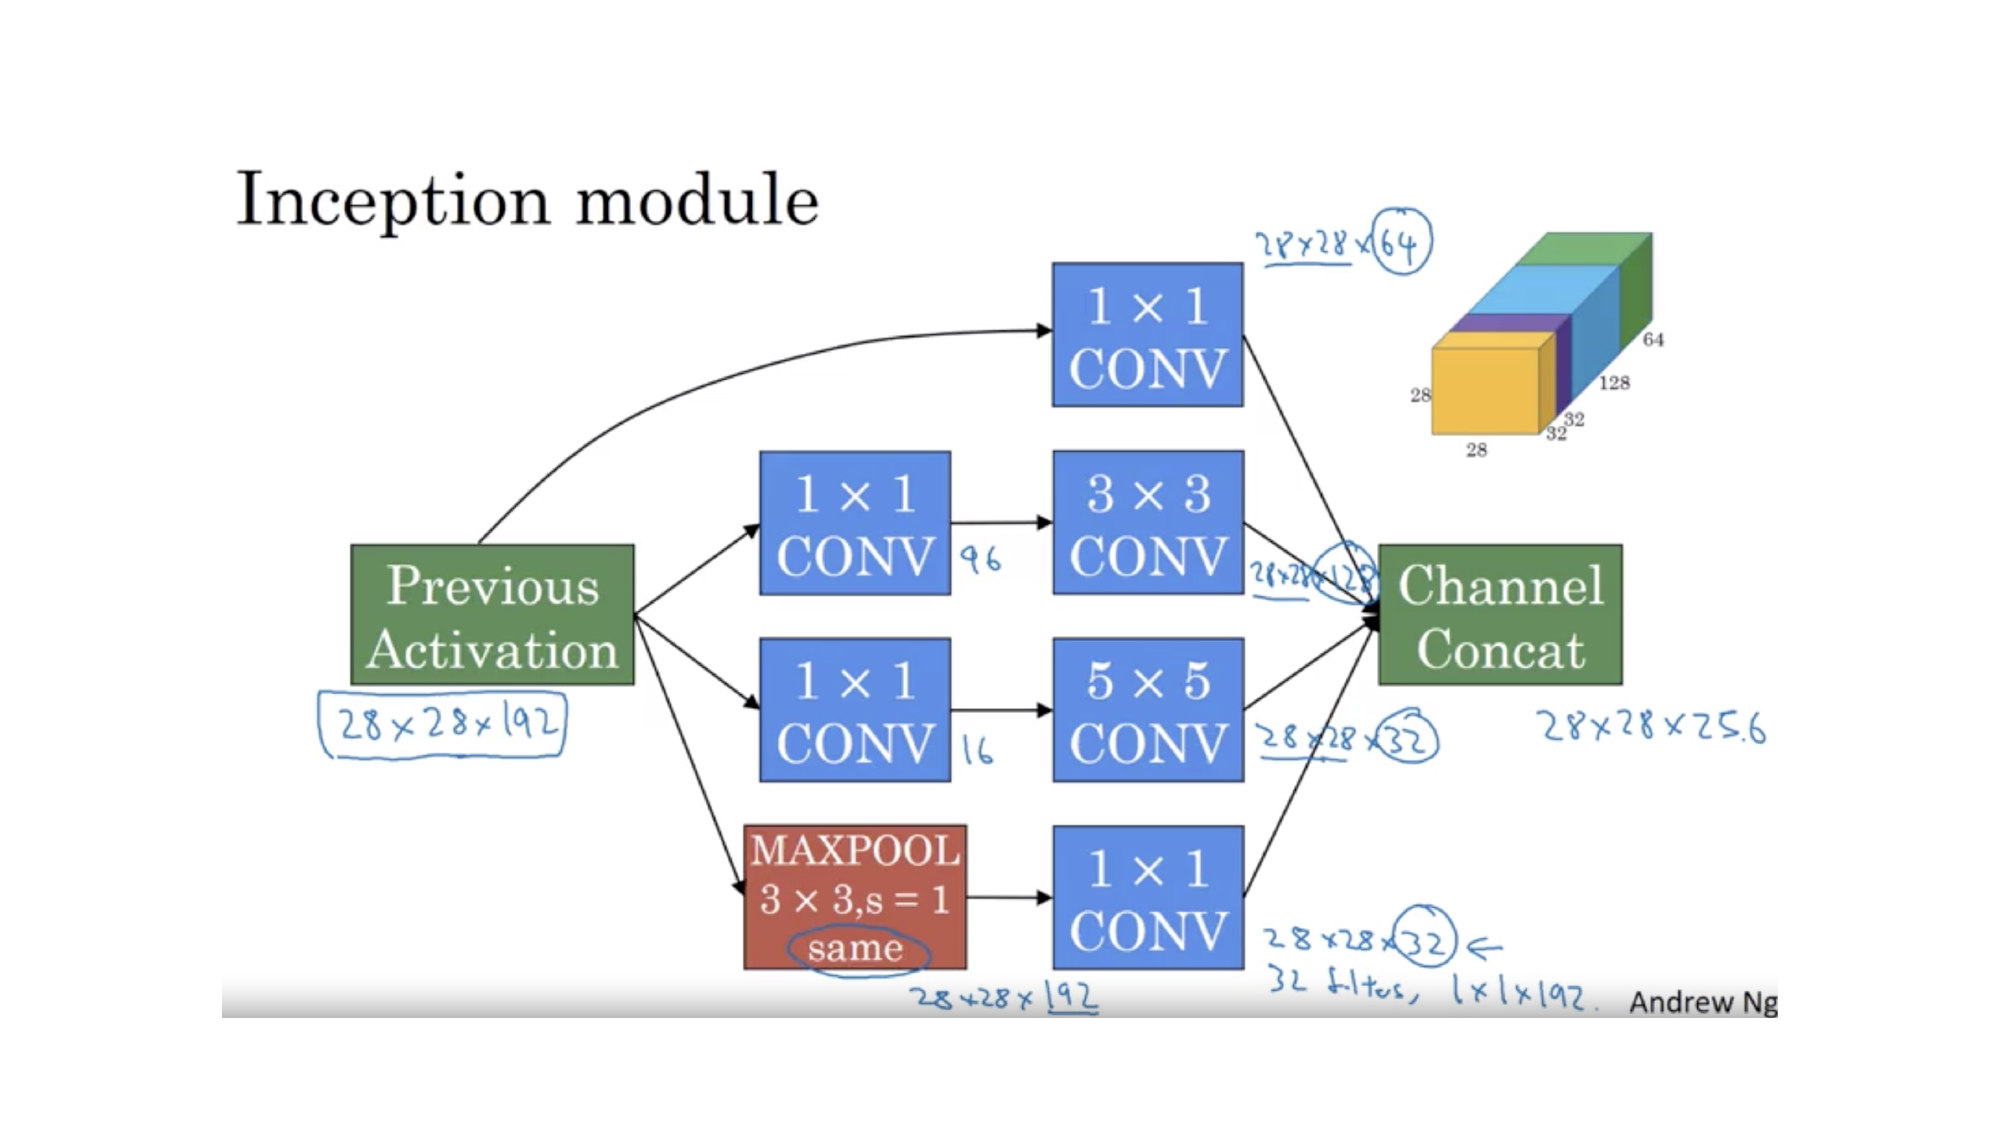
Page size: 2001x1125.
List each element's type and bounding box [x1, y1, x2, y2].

list [222, 148, 1778, 1018]
